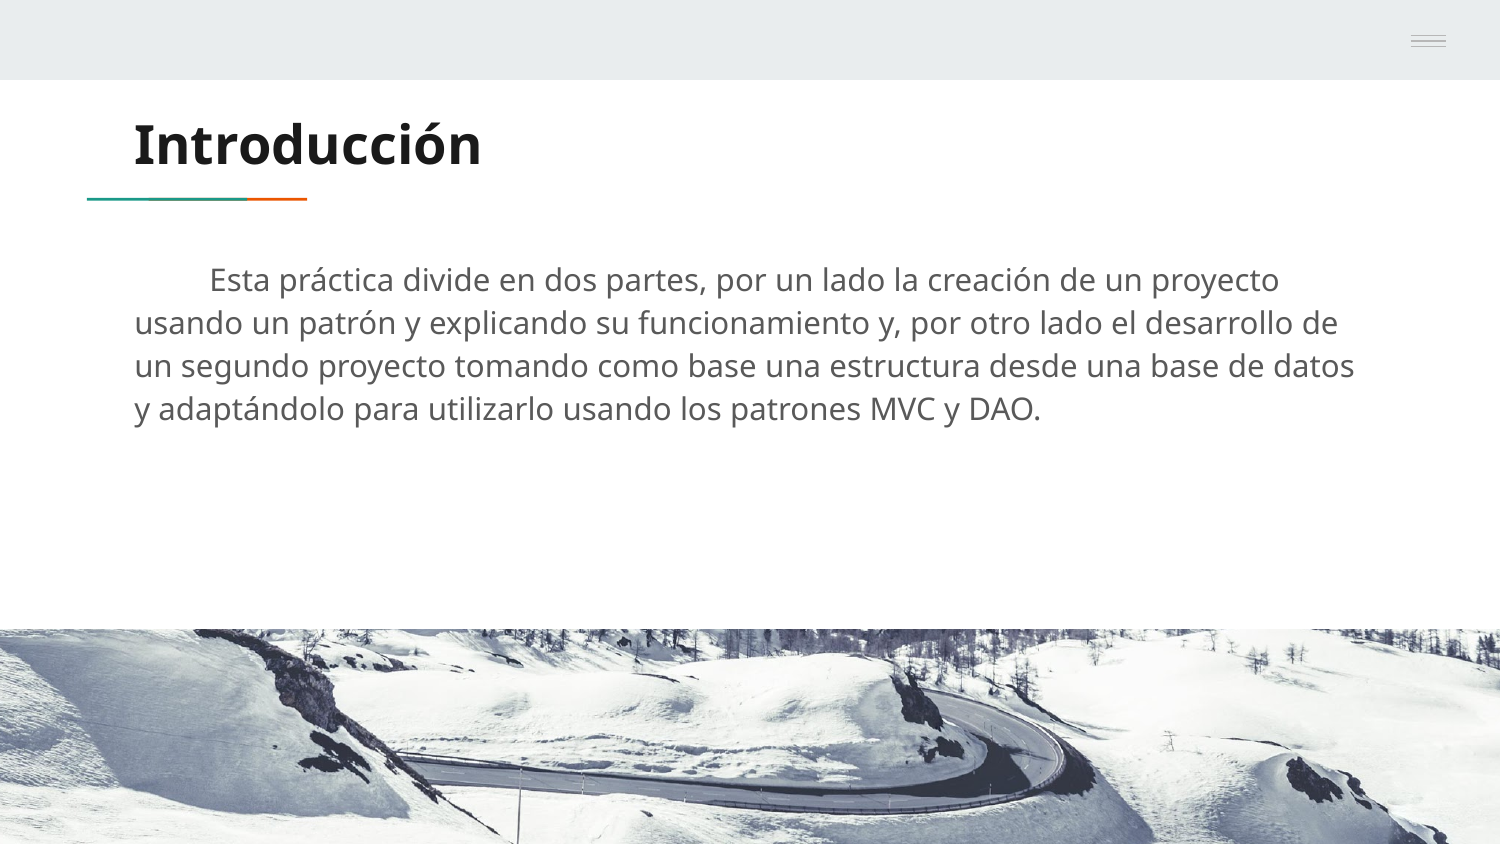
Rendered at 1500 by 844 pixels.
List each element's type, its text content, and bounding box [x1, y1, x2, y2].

picture [0, 628, 1500, 844]
list Esta práctica divide en dos partes, por un lado la creación de un proyecto usando un patrón y explicando su funcionamiento y, por otro lado el desarrollo de un segundo proyecto tomando como base una estructura desde una base de datos y adaptándolo para utilizarlo usando los patrones MVC y DAO. [119, 239, 1388, 559]
title Introducción [119, 95, 1381, 183]
